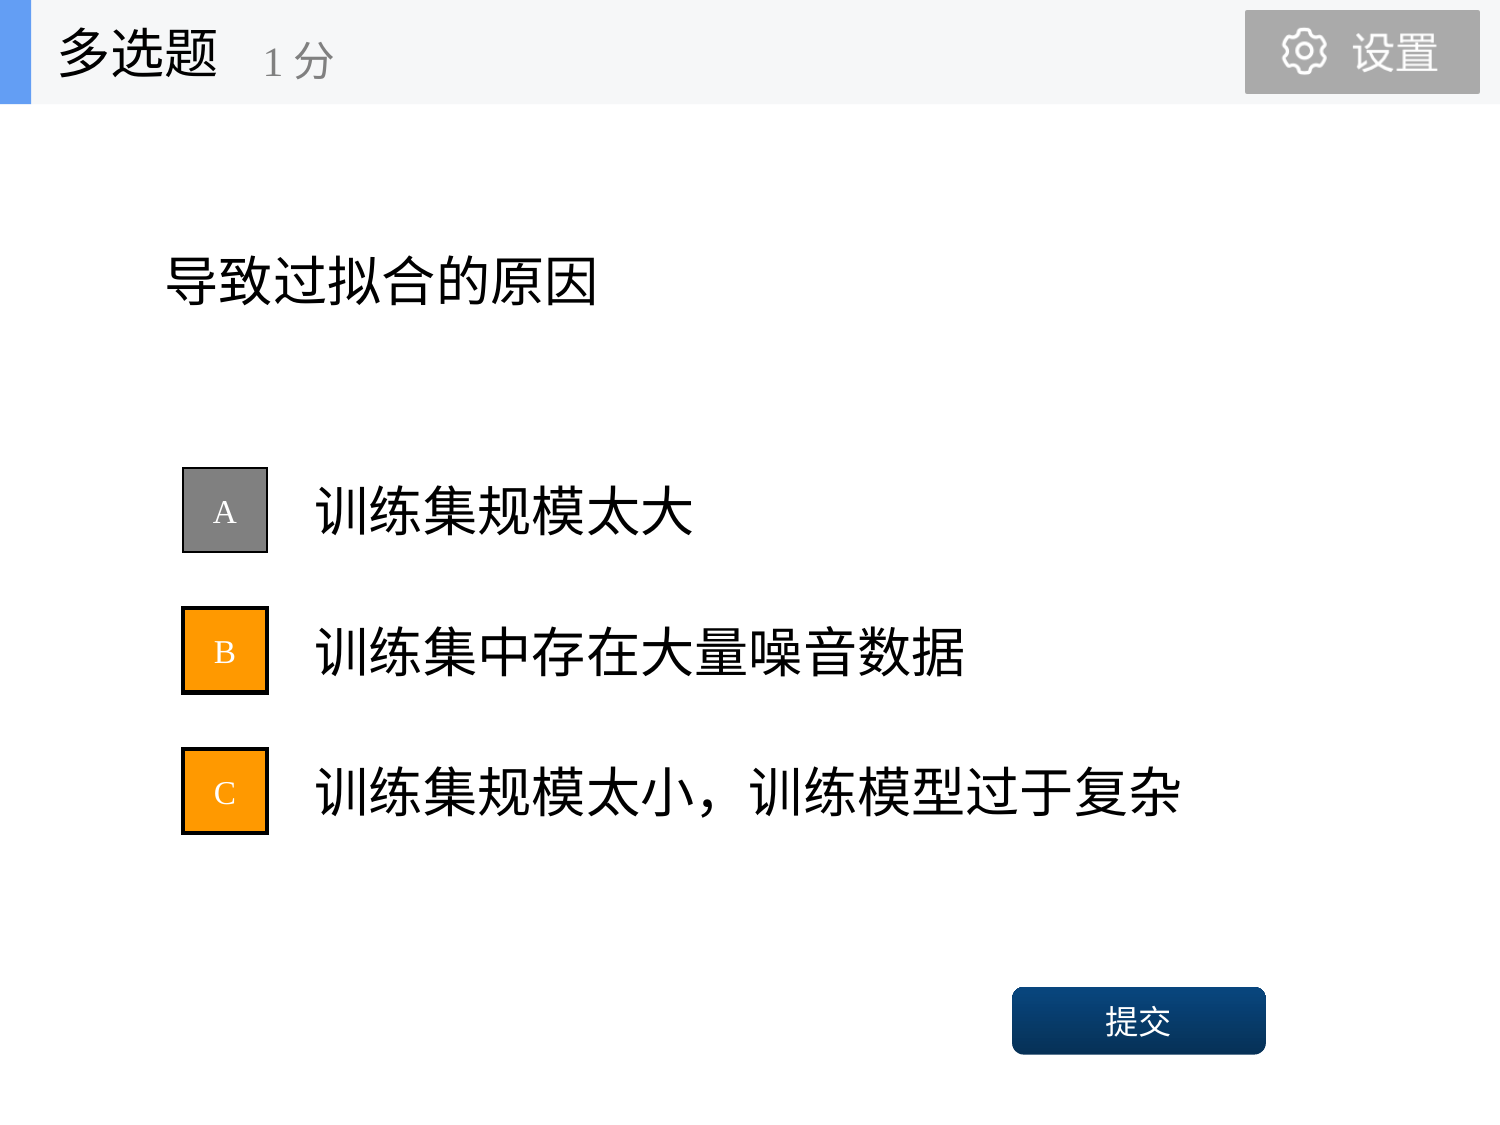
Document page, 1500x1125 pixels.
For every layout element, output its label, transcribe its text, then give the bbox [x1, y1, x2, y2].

text_box A [182, 467, 268, 552]
text_box 训练集规模太大 [299, 456, 1350, 563]
text_box 导致过拟合的原因 [149, 113, 1350, 456]
text_box 训练集中存在大量噪音数据 [299, 597, 1350, 703]
text_box B [182, 608, 268, 693]
text_box 提交 [1012, 987, 1266, 1055]
text_box 训练集规模太小，训练模型过于复杂 [299, 738, 1350, 844]
text_box C [182, 748, 268, 834]
picture [1245, 10, 1480, 94]
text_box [0, 0, 1500, 105]
